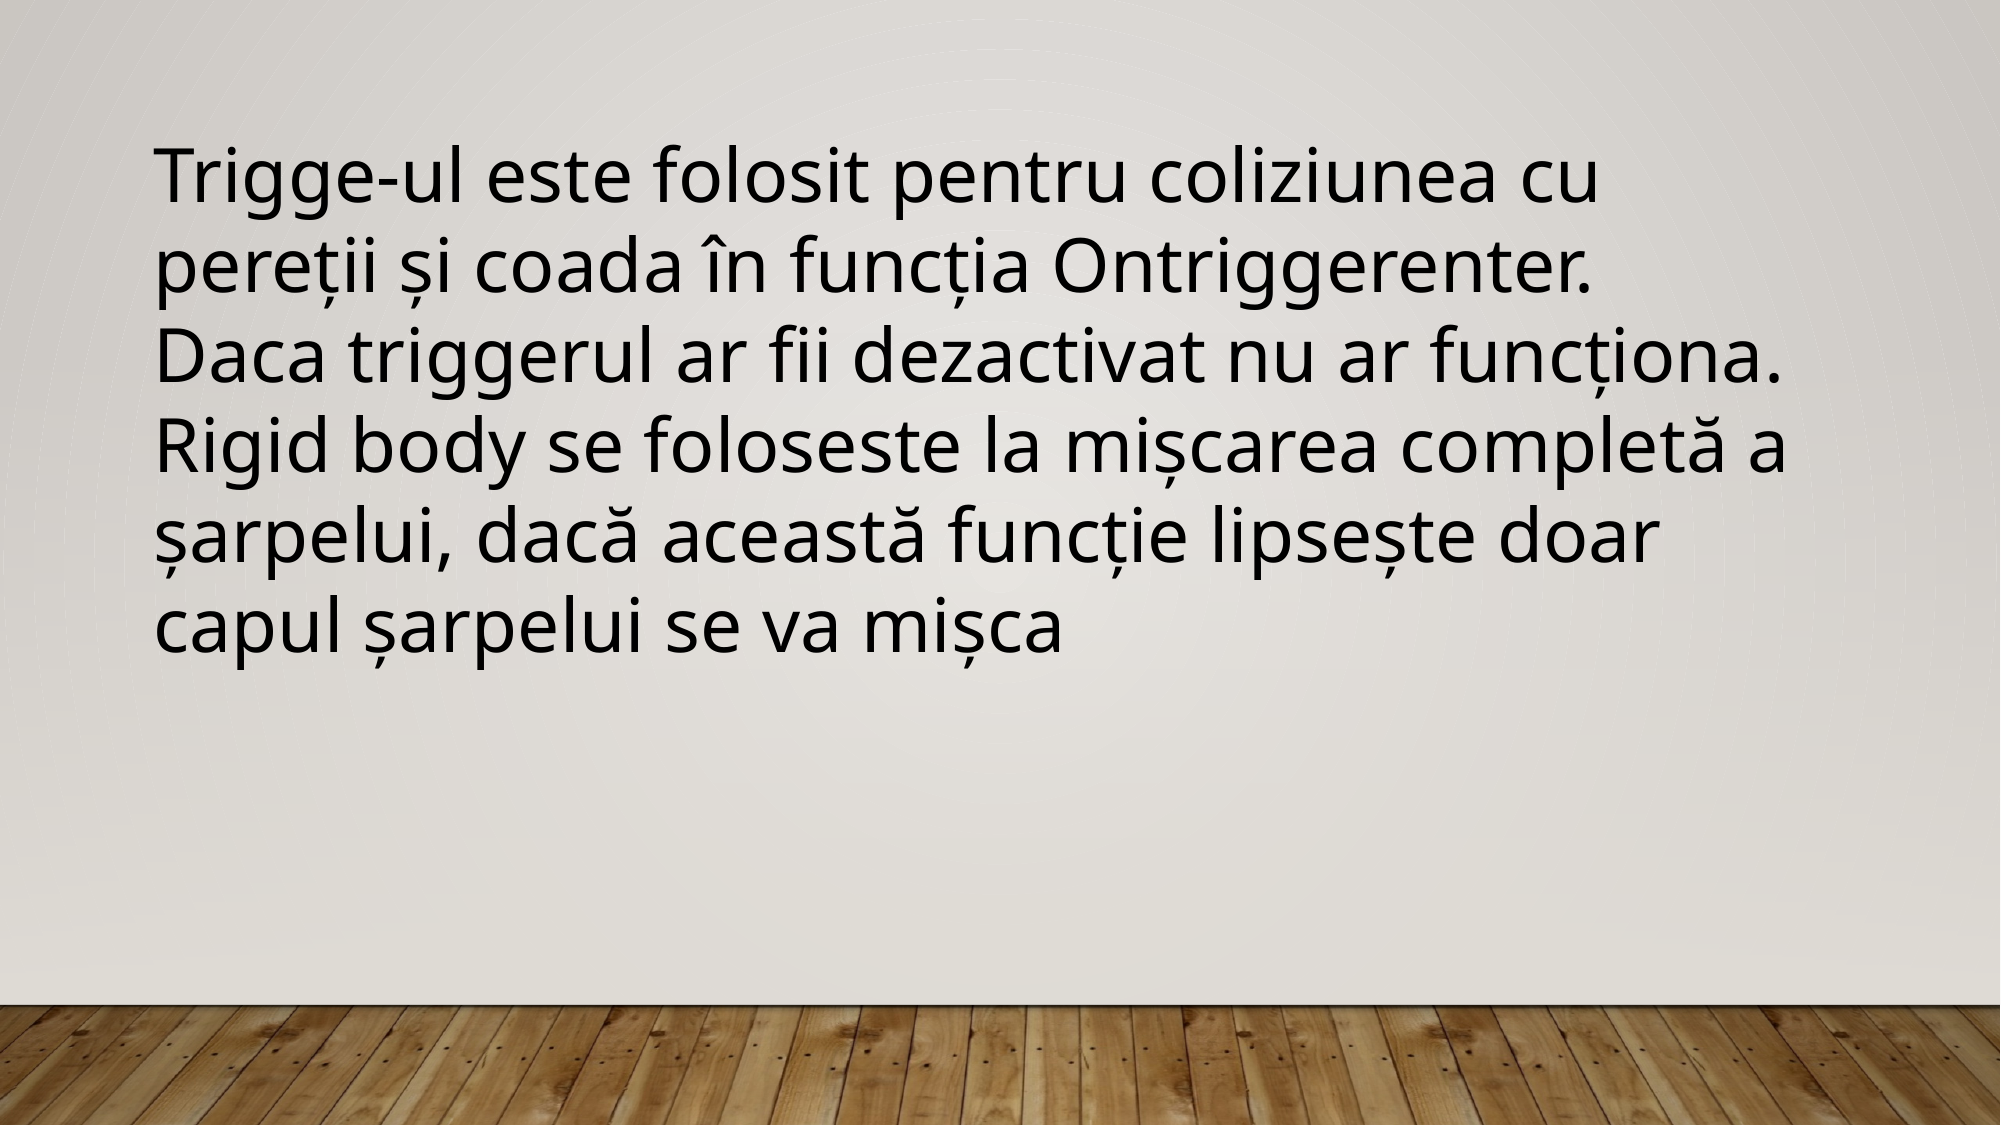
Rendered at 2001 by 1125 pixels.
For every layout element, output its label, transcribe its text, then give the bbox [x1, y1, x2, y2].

text_box Trigge-ul este folosit pentru coliziunea cu pereții și coada în funcția Ontriggerenter. Daca triggerul ar fii dezactivat nu ar funcționa. Rigid body se foloseste la mișcarea completă a șarpelui, dacă această funcție lipsește doar capul șarpelui se va mișca [139, 119, 1858, 675]
picture [0, 1005, 2000, 1125]
